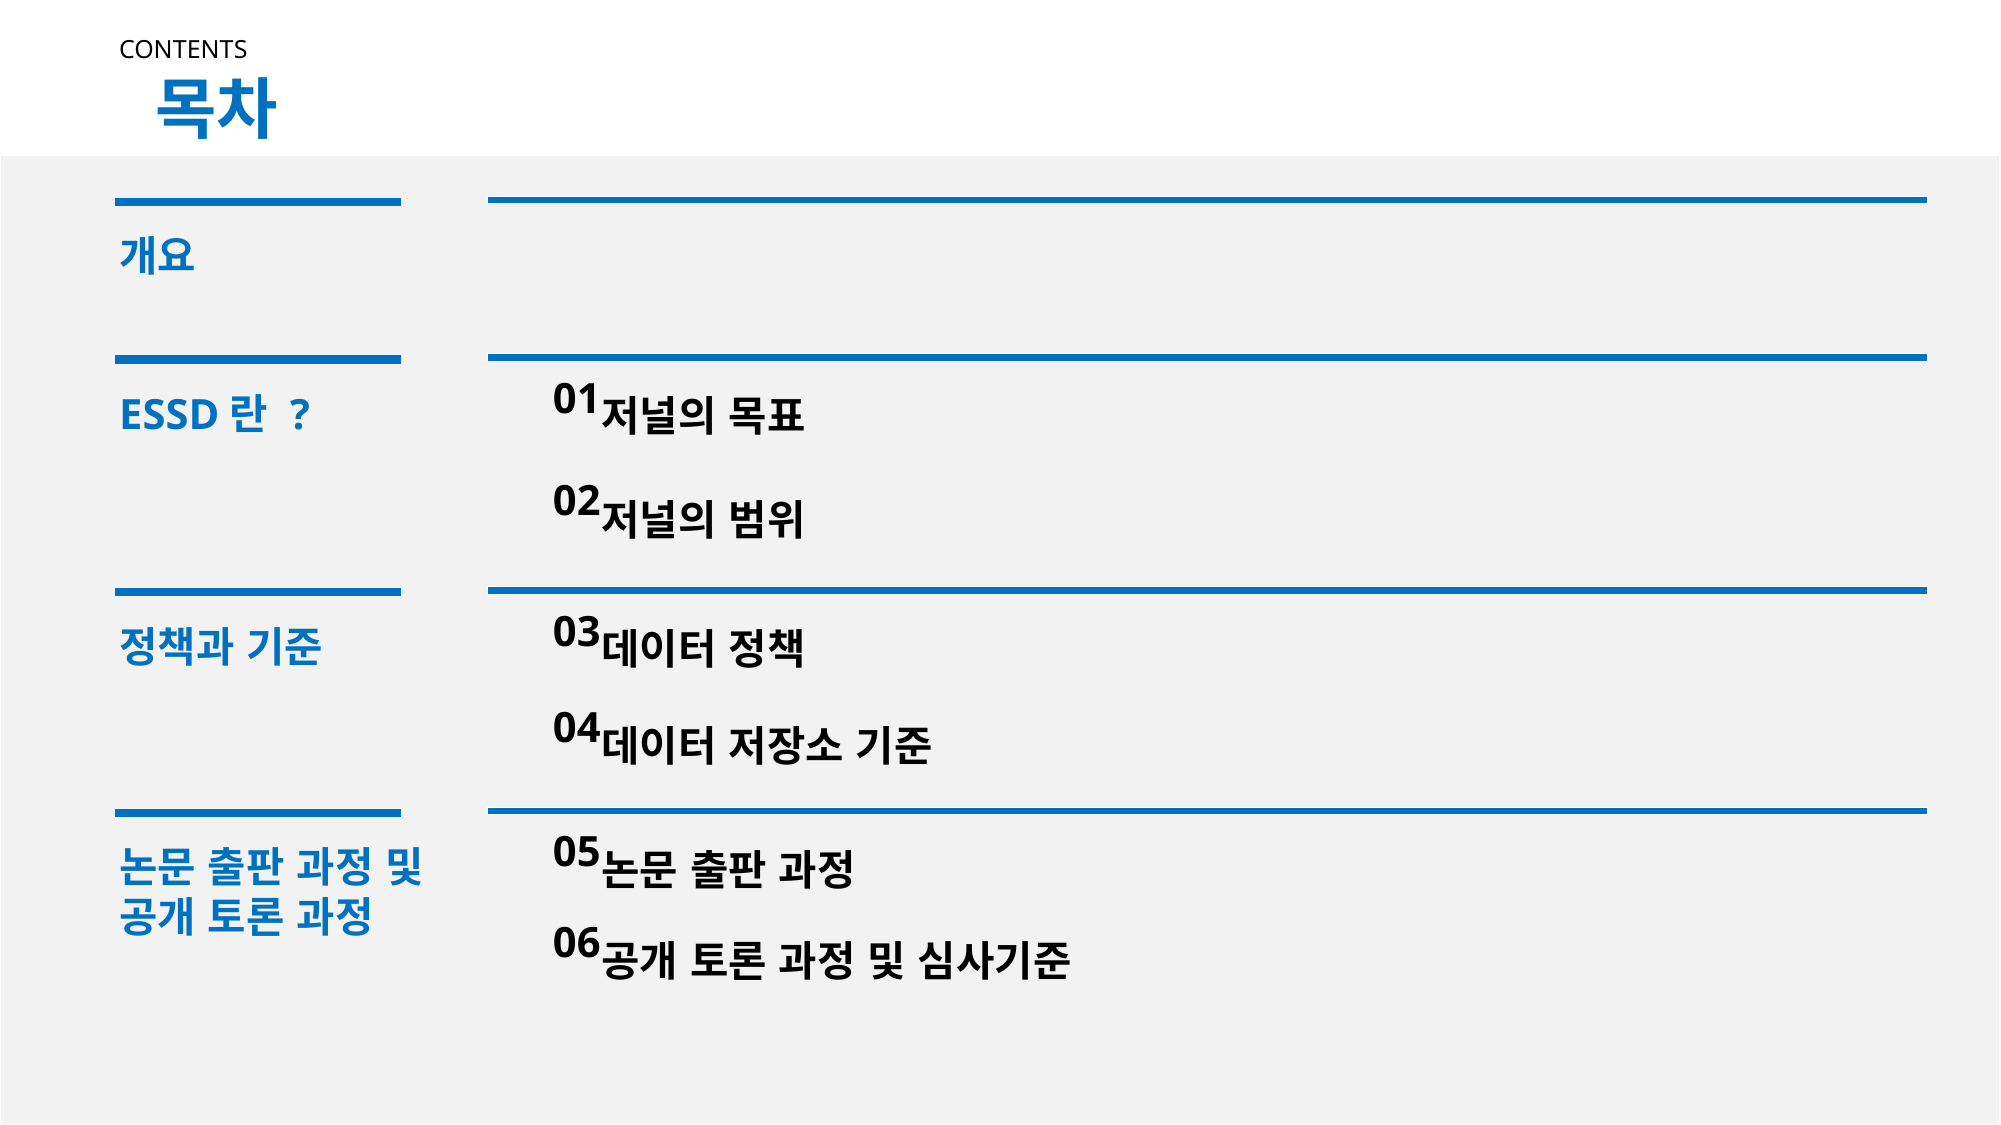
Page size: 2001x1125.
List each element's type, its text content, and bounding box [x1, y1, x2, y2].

text_box 저널의 목표 [586, 382, 2000, 447]
text_box [115, 198, 401, 206]
text_box 목차 [140, 59, 390, 154]
text_box 논문 출판 과정 [586, 835, 2000, 901]
text_box CONTENTS [104, 26, 390, 72]
text_box [487, 586, 1928, 595]
text_box 정책과 기준 [104, 613, 390, 678]
text_box 저널의 범위 [586, 486, 2000, 552]
text_box [115, 588, 401, 596]
text_box 데이터 저장소 기준 [586, 711, 2000, 777]
text_box 공개 토론 과정 및 심사기준 [586, 926, 2000, 992]
text_box 데이터 정책 [586, 615, 2000, 680]
text_box 03 [538, 596, 673, 662]
text_box [487, 196, 1928, 204]
text_box 05 [538, 817, 673, 883]
text_box 06 [538, 908, 673, 974]
text_box ESSD란 ? [104, 380, 390, 446]
text_box 개요 [104, 222, 390, 288]
text_box [487, 353, 1928, 362]
text_box 논문 출판 과정 및 공개 토론 과정 [104, 833, 488, 949]
text_box 02 [538, 466, 808, 531]
text_box 01 [538, 364, 808, 429]
text_box 04 [538, 693, 673, 759]
text_box [0, 154, 2000, 1125]
text_box [115, 809, 401, 817]
text_box [115, 355, 401, 364]
text_box [487, 807, 1928, 815]
